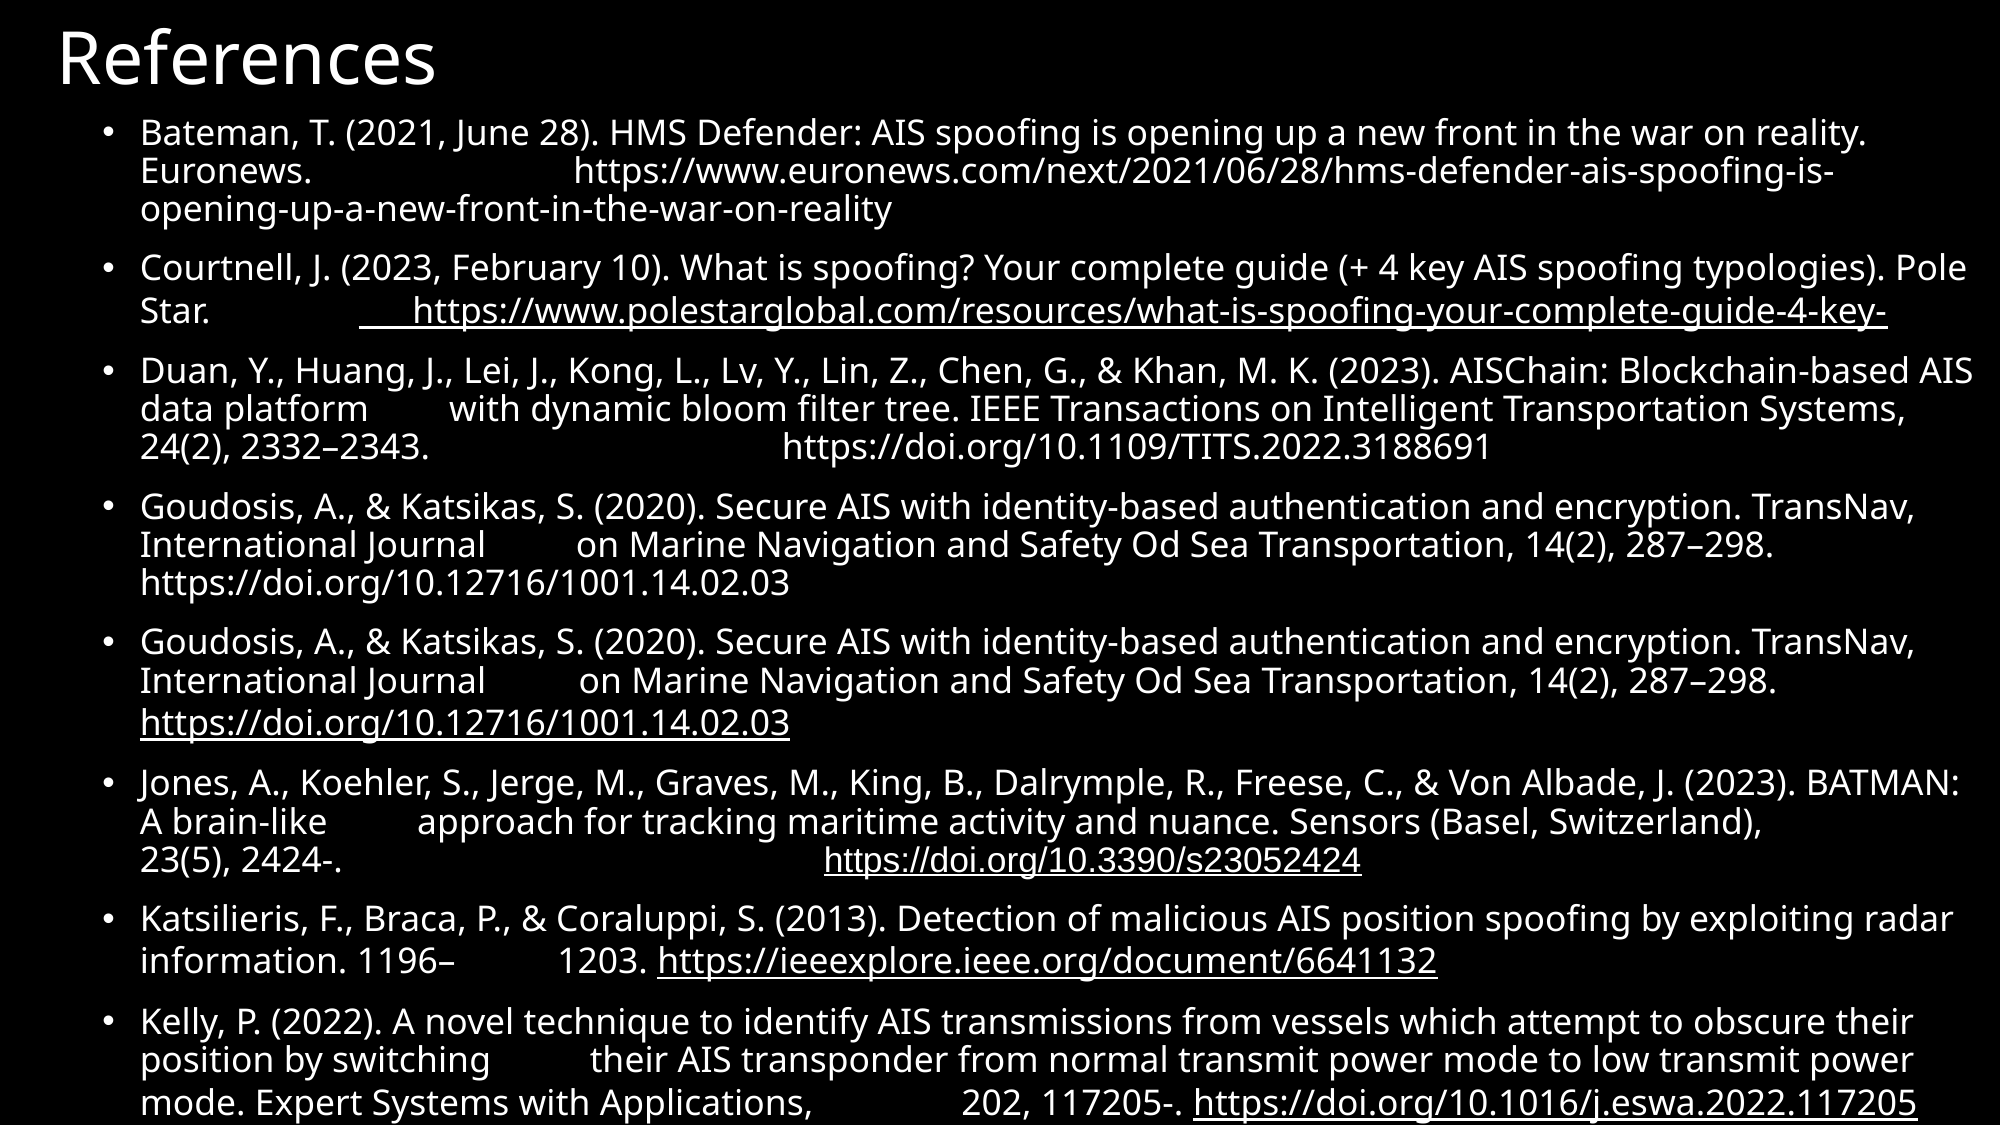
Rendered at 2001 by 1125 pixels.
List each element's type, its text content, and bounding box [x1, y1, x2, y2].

list Bateman, T. (2021, June 28). HMS Defender: AIS spoofing is opening up a new front in the war on reality. Euronews. https://www.euronews.com/next/2021/06/28/hms-defender-ais-spoofing-is-opening-up-a-new-front-in-the-war-on-reality Courtnell, J. (2023, February 10). What is spoofing? Your complete guide (+ 4 key AIS spoofing typologies). Pole Star. https://www.polestarglobal.com/resources/what-is-spoofing-your-complete-guide-4-key- Duan, Y., Huang, J., Lei, J., Kong, L., Lv, Y., Lin, Z., Chen, G., & Khan, M. K. (2023). AISChain: Blockchain-based AIS data platform with dynamic bloom filter tree. IEEE Transactions on Intelligent Transportation Systems, 24(2), 2332–2343. https://doi.org/10.1109/TITS.2022.3188691 Goudosis, A., & Katsikas, S. (2020). Secure AIS with identity-based authentication and encryption. TransNav, International Journal on Marine Navigation and Safety Od Sea Transportation, 14(2), 287–298. https://doi.org/10.12716/1001.14.02.03 Goudosis, A., & Katsikas, S. (2020). Secure AIS with identity-based authentication and encryption. TransNav, International Journal on Marine Navigation and Safety Od Sea Transportation, 14(2), 287–298. https://doi.org/10.12716/1001.14.02.03 Jones, A., Koehler, S., Jerge, M., Graves, M., King, B., Dalrymple, R., Freese, C., & Von Albade, J. (2023). BATMAN: A brain-like approach for tracking maritime activity and nuance. Sensors (Basel, Switzerland), 23(5), 2424-. https://doi.org/10.3390/s23052424 Katsilieris, F., Braca, P., & Coraluppi, S. (2013). Detection of malicious AIS position spoofing by exploiting radar information. 1196– 1203. https://ieeexplore.ieee.org/document/6641132 Kelly, P. (2022). A novel technique to identify AIS transmissions from vessels which attempt to obscure their position by switching their AIS transponder from normal transmit power mode to low transmit power mode. Expert Systems with Applications, 202, 117205-. https://doi.org/10.1016/j.eswa.2022.117205 [87, 107, 2000, 1064]
title References [41, 13, 1542, 109]
